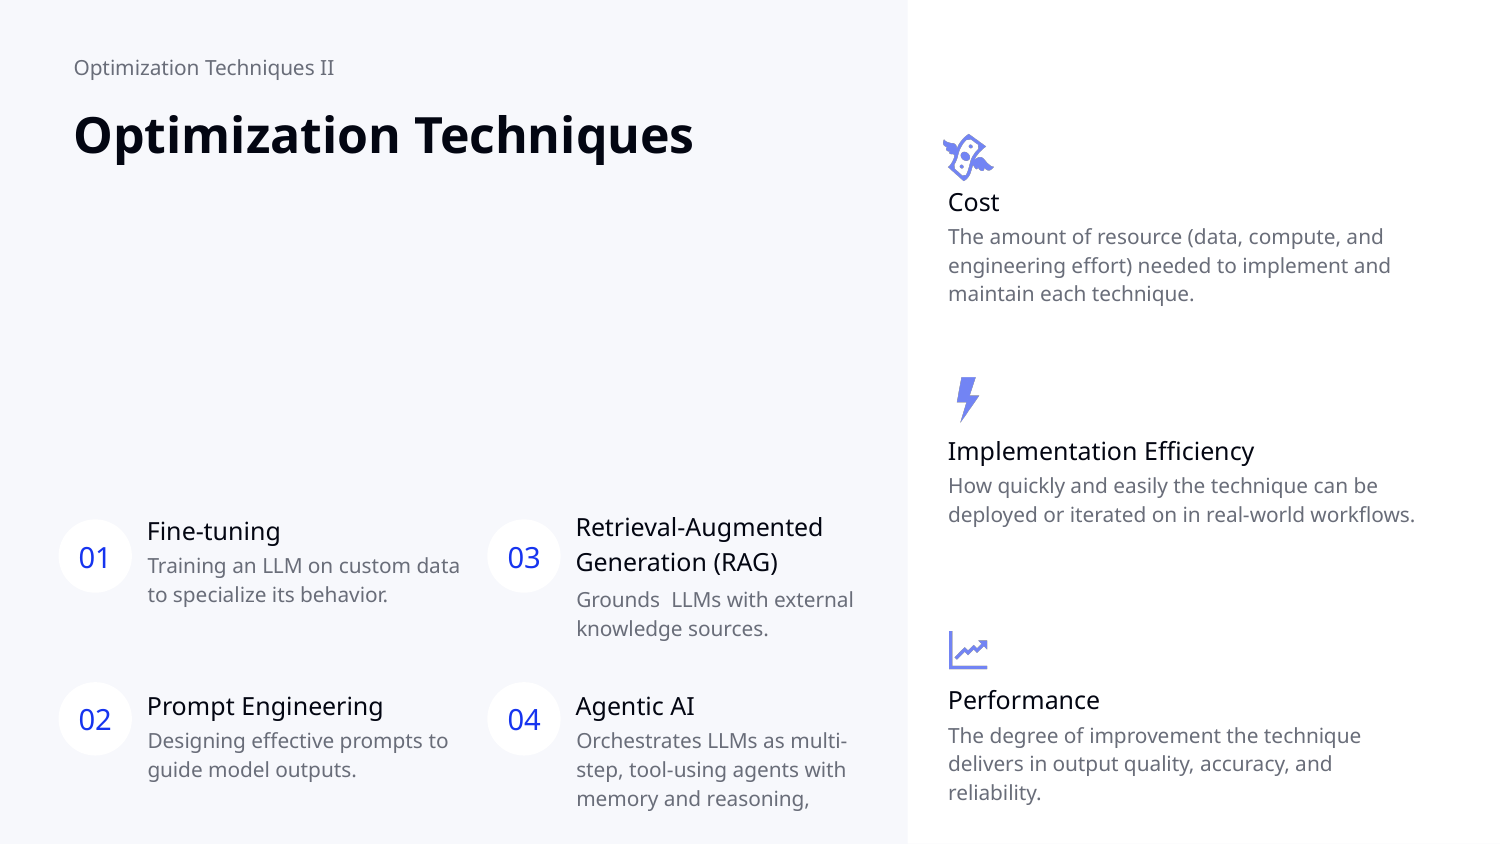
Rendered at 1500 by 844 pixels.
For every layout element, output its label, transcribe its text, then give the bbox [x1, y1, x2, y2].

text_box Training an LLM on custom data to specialize its behavior. [132, 549, 488, 633]
subtitle Optimization Techniques II [58, 46, 413, 88]
text_box Grounds LLMs with external knowledge sources. [561, 583, 908, 633]
text_box Retrieval-Augmented Generation (RAG) [561, 520, 908, 563]
text_box How quickly and easily the technique can be deployed or iterated on in real-world workflows. [933, 470, 1443, 641]
text_box Designing effective prompts to guide model outputs. [132, 725, 488, 808]
text_box 04 [487, 682, 561, 756]
text_box [907, 0, 1500, 844]
picture [941, 623, 995, 677]
text_box Implementation Efficiency [933, 427, 1443, 470]
text_box 03 [487, 520, 561, 594]
text_box Agentic AI [561, 682, 908, 725]
list The amount of resource (data, compute, and engineering effort) needed to implement and maintain each technique. [933, 220, 1443, 392]
title Optimization Techniques [58, 88, 874, 482]
text_box 02 [58, 682, 132, 756]
text_box The degree of improvement the technique delivers in output quality, accuracy, and reliability. [933, 719, 1443, 844]
text_box Performance [932, 676, 1443, 719]
text_box Cost [932, 177, 1443, 220]
text_box Prompt Engineering [132, 682, 487, 725]
title 01 [58, 520, 132, 594]
text_box Orchestrates LLMs as multi-step, tool-using agents with memory and reasoning, [561, 725, 908, 808]
picture [941, 373, 995, 427]
picture [941, 131, 995, 185]
subtitle Fine-tuning [131, 506, 488, 549]
